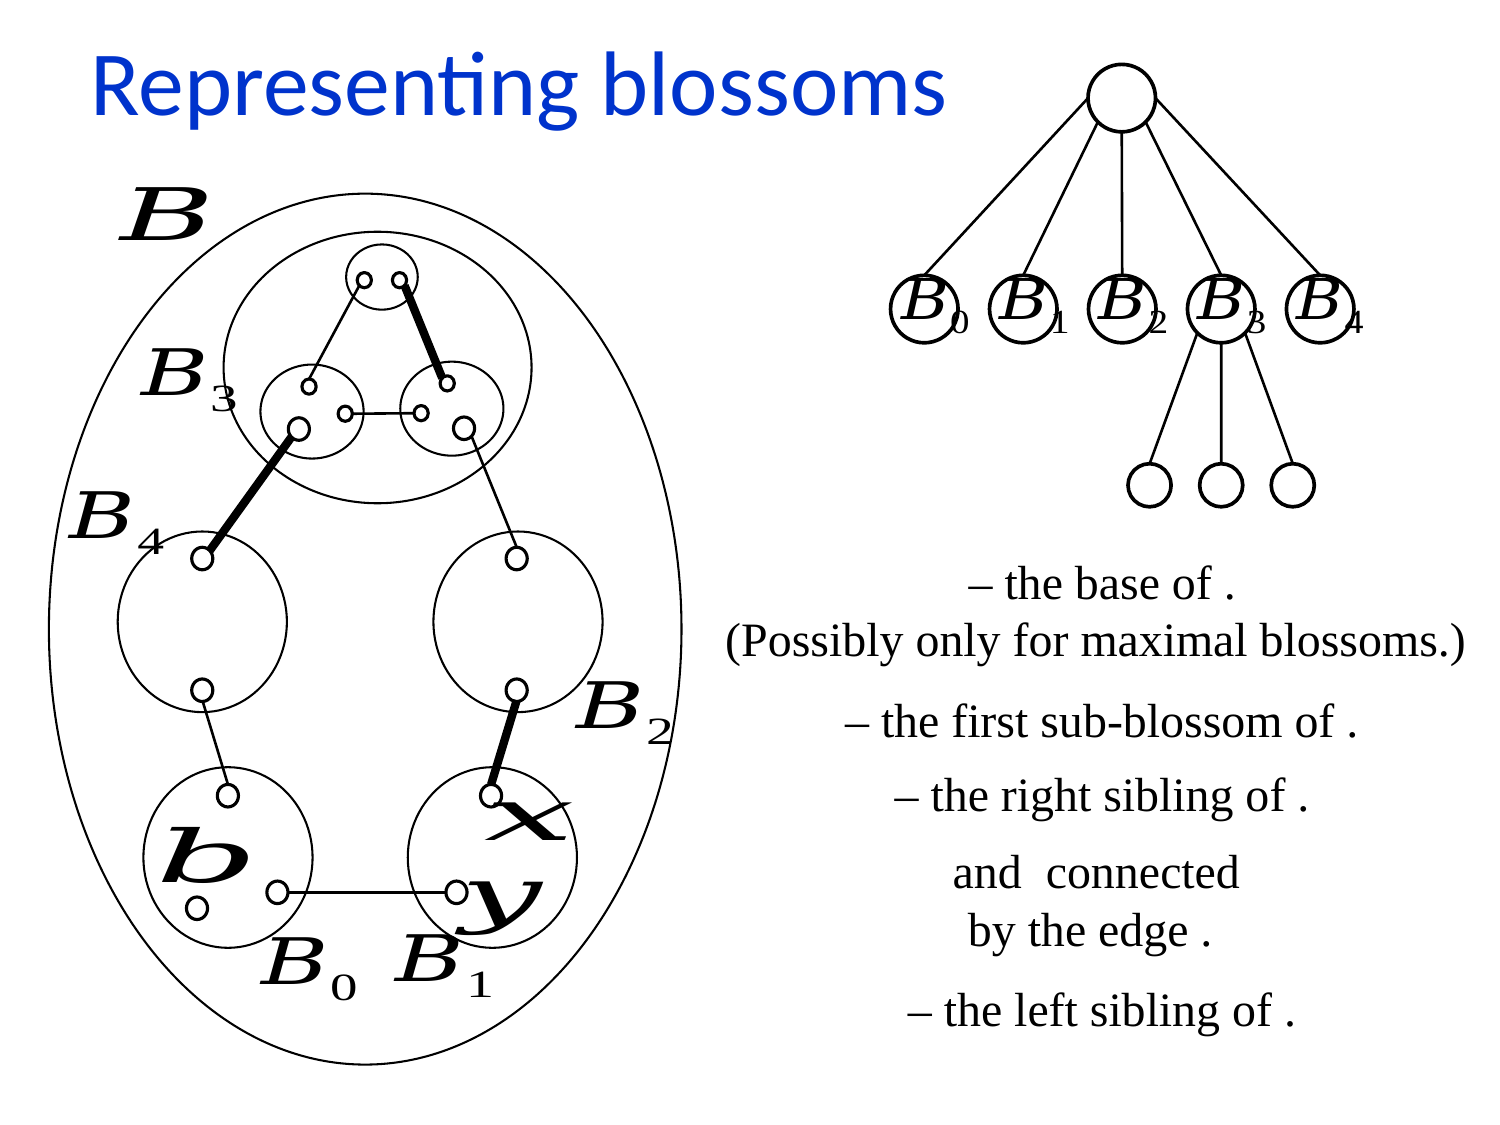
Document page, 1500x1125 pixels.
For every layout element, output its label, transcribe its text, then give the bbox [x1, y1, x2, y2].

text_box [412, 403, 431, 423]
text_box [1127, 463, 1172, 508]
text_box [355, 270, 374, 290]
text_box Representing blossoms [0, 23, 999, 134]
text_box [1186, 285, 1256, 344]
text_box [201, 701, 229, 785]
text_box [1087, 274, 1157, 344]
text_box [1244, 332, 1294, 464]
text_box [1198, 463, 1244, 508]
text_box [1270, 463, 1316, 508]
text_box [490, 701, 517, 785]
text_box [988, 285, 1058, 344]
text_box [404, 285, 443, 379]
text_box [390, 270, 409, 290]
text_box [398, 359, 506, 458]
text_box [308, 285, 360, 380]
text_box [209, 436, 292, 551]
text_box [923, 97, 1089, 276]
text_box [1145, 121, 1150, 276]
text_box [258, 363, 366, 461]
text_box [1155, 97, 1321, 276]
text_box [344, 242, 420, 312]
text_box [438, 373, 457, 394]
text_box [46, 191, 684, 1067]
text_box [1022, 121, 1099, 276]
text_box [1149, 332, 1198, 464]
text_box [1285, 274, 1355, 344]
text_box [889, 275, 959, 344]
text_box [471, 436, 517, 548]
